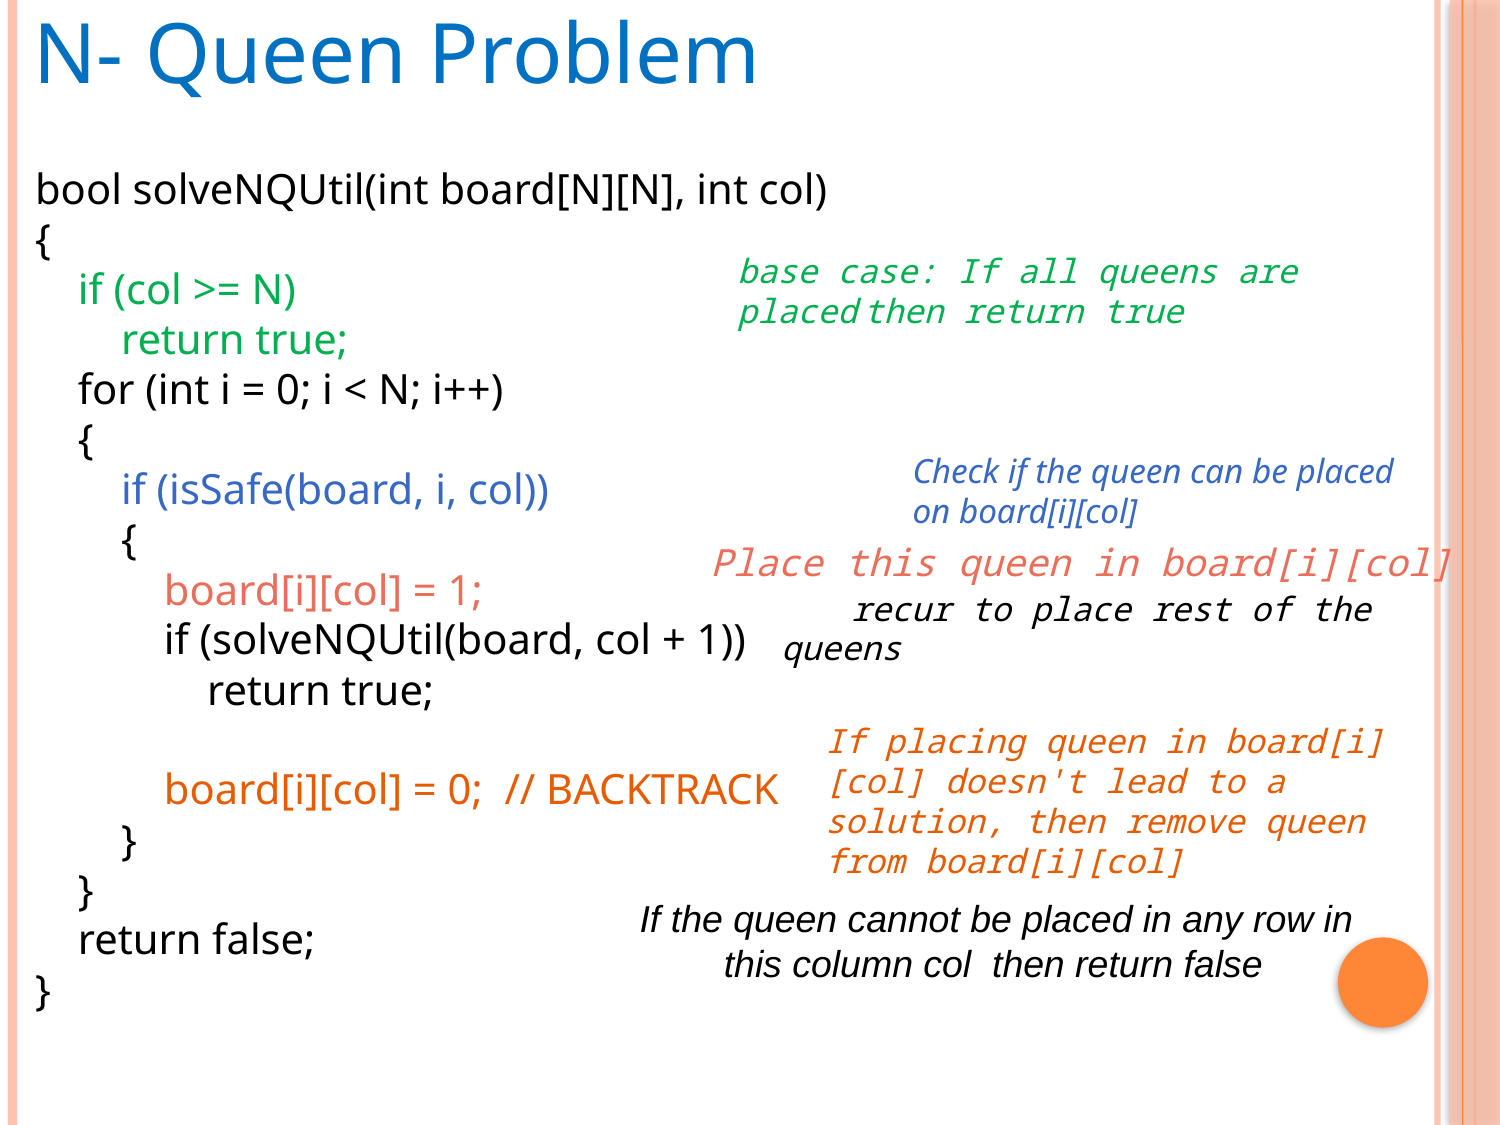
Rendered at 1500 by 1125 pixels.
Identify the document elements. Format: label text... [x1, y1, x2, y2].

text_box base case: If all queens are placed then return true [737, 250, 1425, 331]
text_box N- Queen Problem [17, 40, 776, 108]
text_box bool solveNQUtil(int board[N][N], int col) { if (col >= N) return true; for (int i = 0; i < N; i++) { if (isSafe(board, i, col)) { board[i][col] = 1; if (solveNQUtil(board, col + 1)) return true; board[i][col] = 0; // BACKTRACK } } return false; } [20, 155, 1083, 1021]
text_box Place this queen in board[i][col] [695, 531, 1468, 592]
text_box recur to place rest of the queens [781, 587, 1469, 668]
text_box If the queen cannot be placed in any row in this column col then return false [624, 888, 1375, 993]
text_box Check if the queen can be placed on board[i][col] [912, 450, 1425, 531]
text_box If placing queen in board[i][col] doesn't lead to a solution, then remove queen from board[i][col] [824, 720, 1431, 880]
